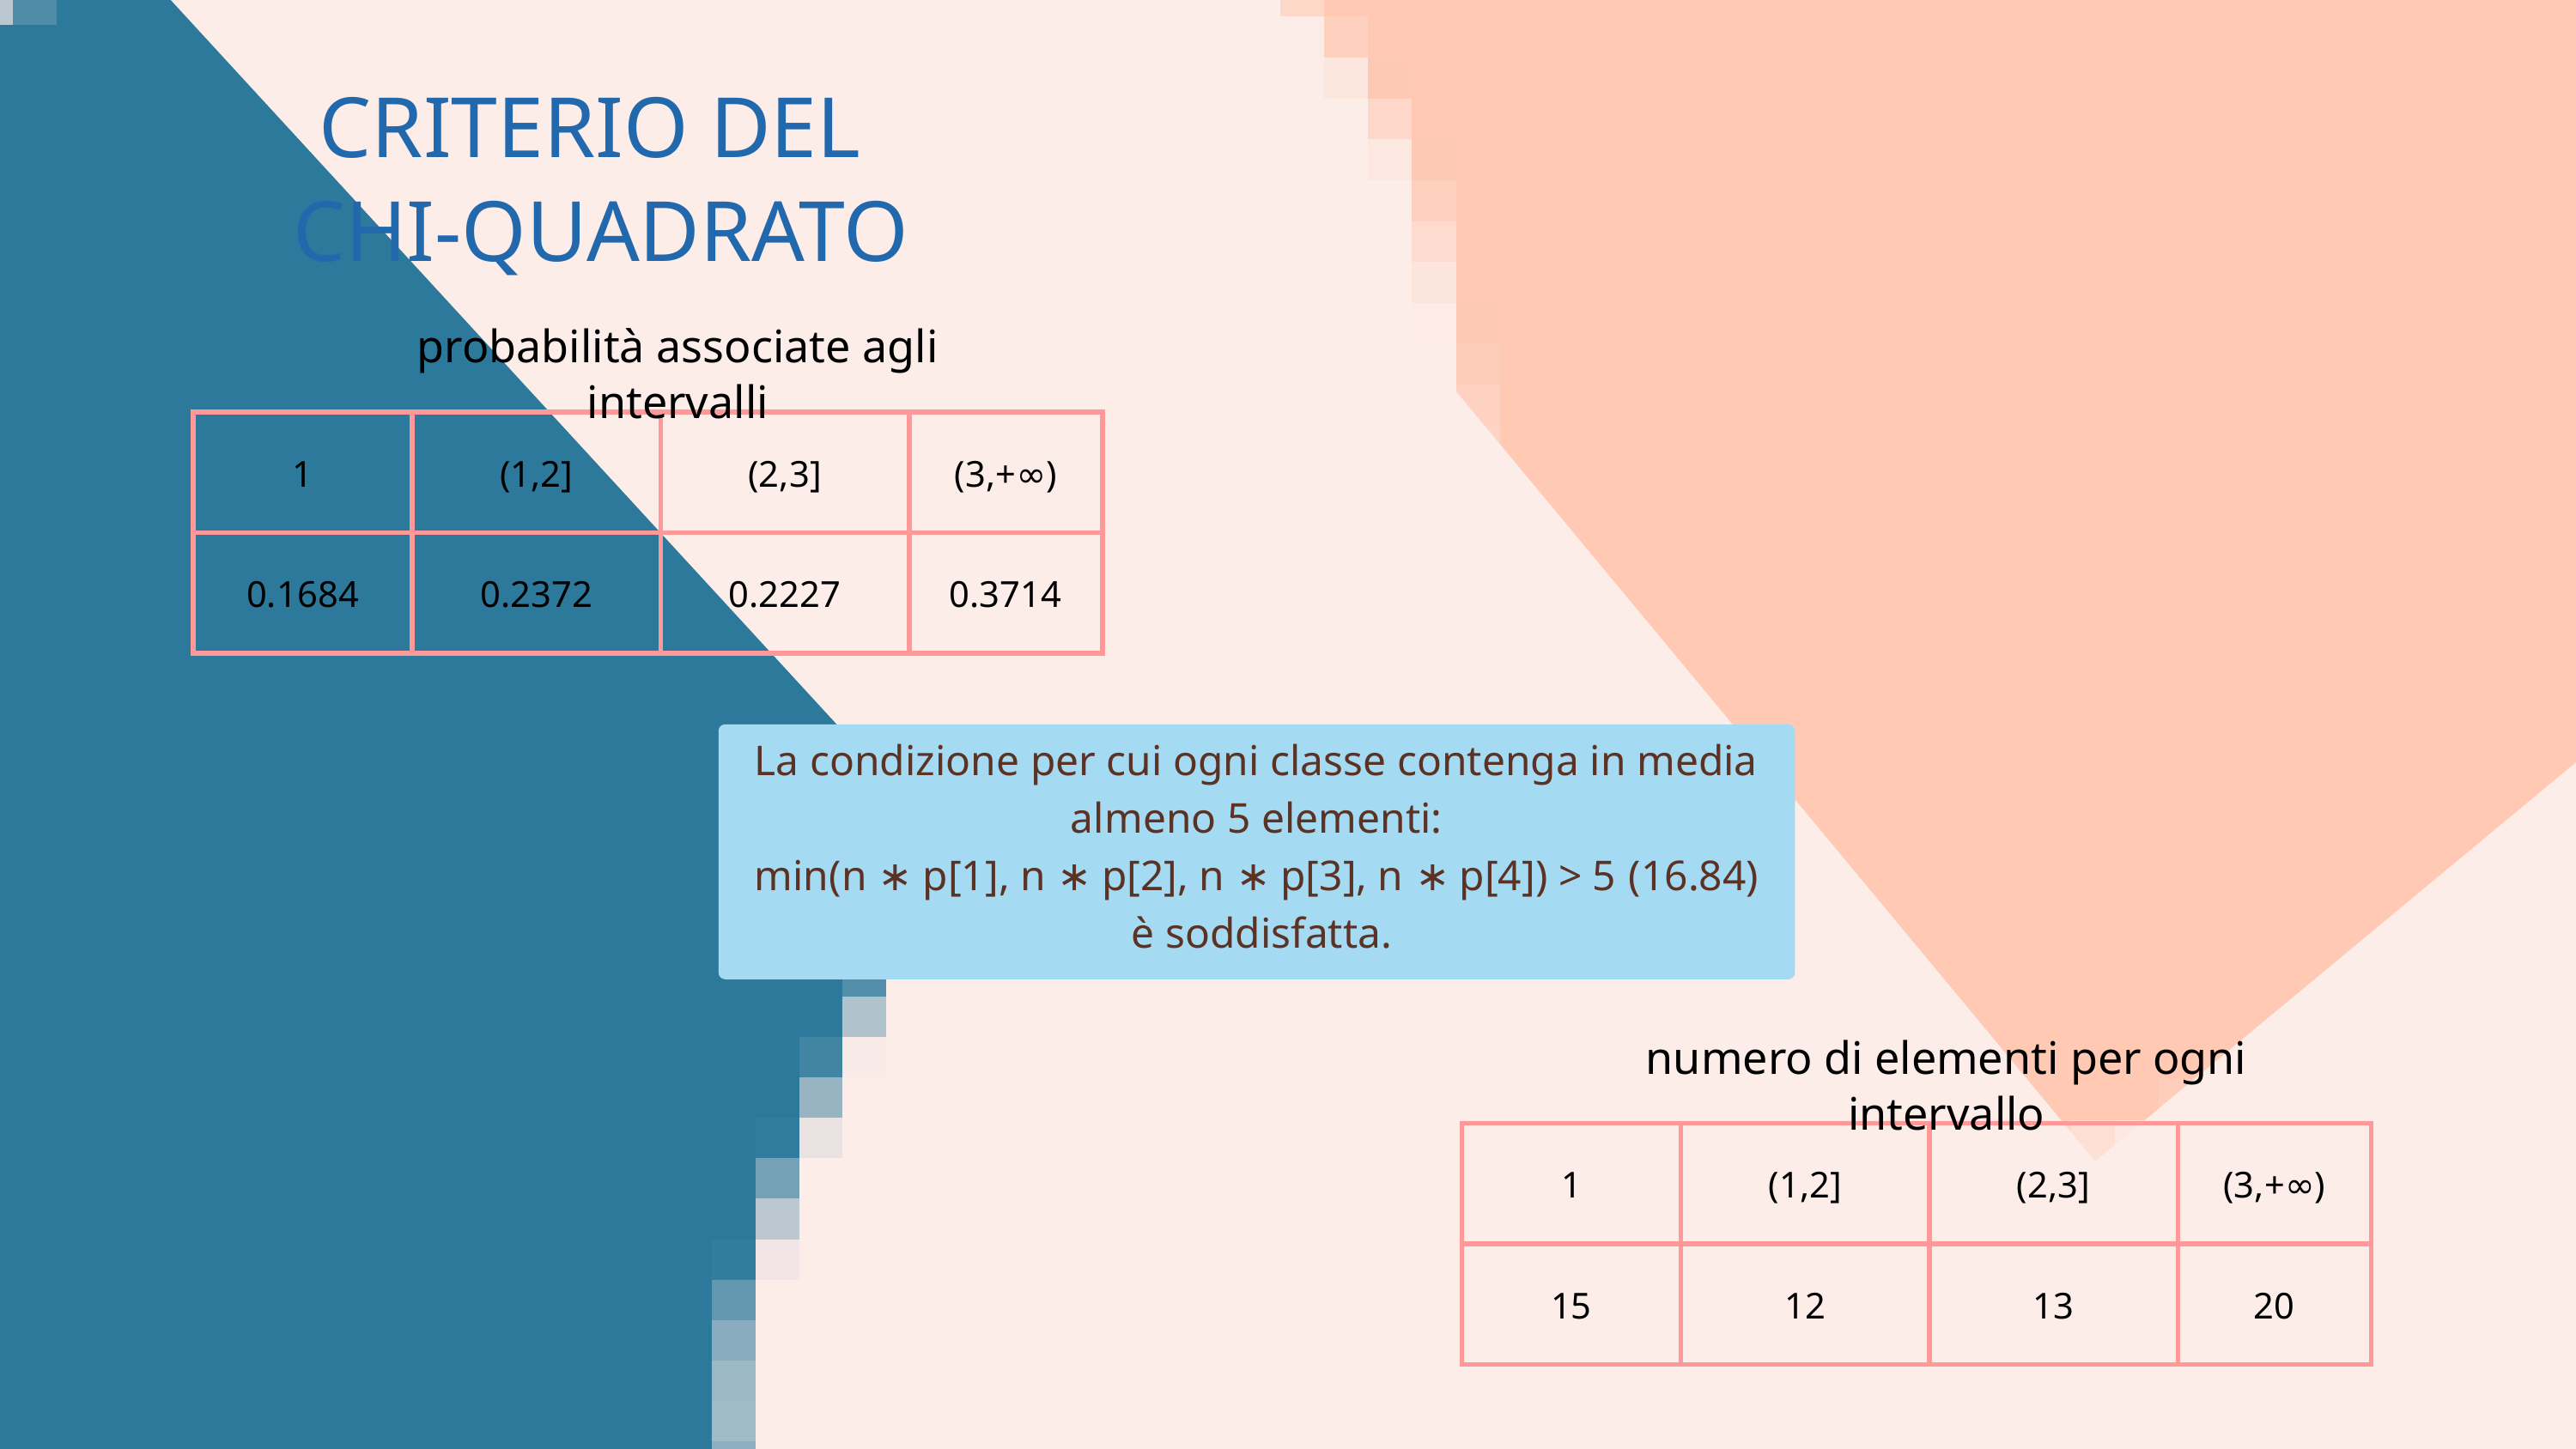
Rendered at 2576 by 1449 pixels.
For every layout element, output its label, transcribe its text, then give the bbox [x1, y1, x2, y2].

table_cell 20 [2180, 1246, 2369, 1362]
table_cell 0.2227 [663, 535, 907, 651]
table_cell 15 [1464, 1246, 1679, 1362]
table_header (1,2] [415, 427, 659, 530]
text_box [0, 278, 1504, 1449]
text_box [718, 724, 1795, 979]
table_cell 0.3714 [912, 535, 1100, 651]
table_header 1 [1464, 1125, 1679, 1241]
table_cell 13 [1932, 1246, 2176, 1362]
table_header (2,3] [663, 427, 907, 530]
text_box CRITERIO DEL CHI-QUADRATO [0, 70, 1334, 278]
table_cell 12 [1683, 1246, 1927, 1362]
table_header 1 [196, 415, 410, 530]
text_box numero di elementi per ogni intervallo [1555, 1027, 2337, 1139]
text_box [0, 0, 235, 70]
text_box probabilità associate agli intervalli [327, 315, 1029, 427]
table_header (3,+∞) [2180, 1125, 2369, 1241]
table_header (3,+∞) [912, 415, 1100, 530]
table_cell 0.1684 [196, 535, 410, 651]
table_cell 0.2372 [415, 535, 659, 651]
text_box [1131, 0, 2576, 1027]
table_header (2,3] [1932, 1139, 2176, 1241]
table_header (1,2] [1683, 1139, 1927, 1241]
